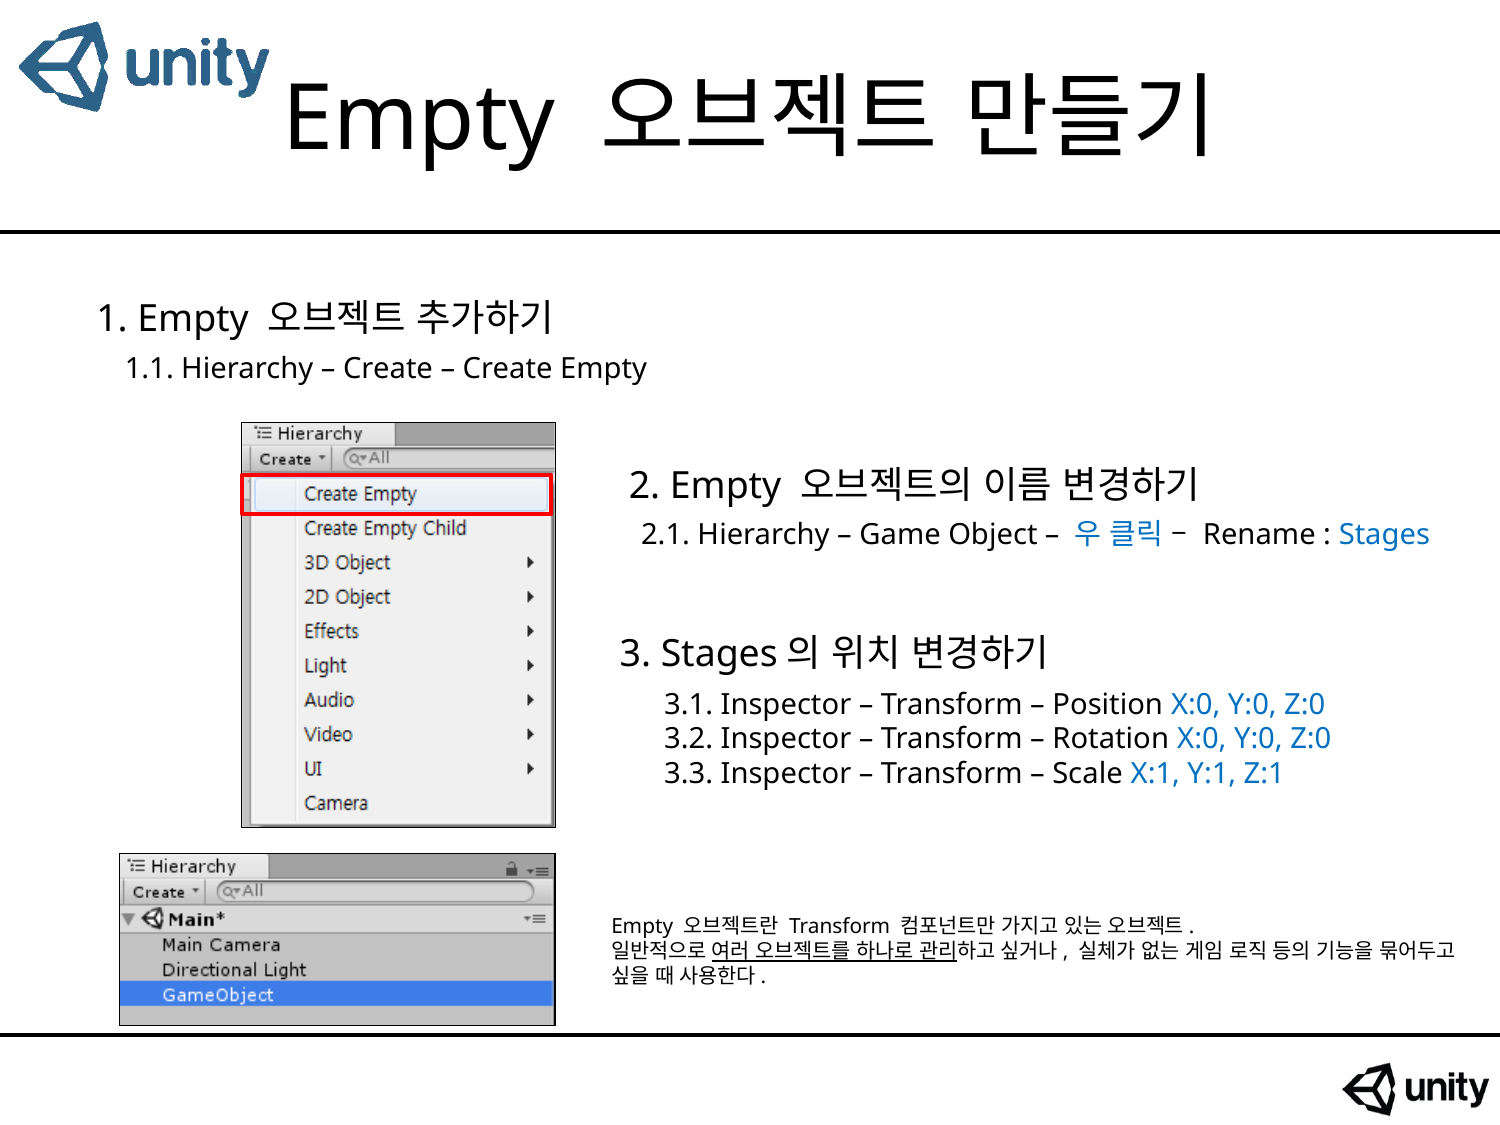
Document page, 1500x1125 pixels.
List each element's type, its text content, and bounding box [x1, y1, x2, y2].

text_box 2.1. Hierarchy – Game Object – 우 클릭 – Rename : Stages [626, 508, 1445, 558]
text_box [241, 423, 555, 827]
text_box 3.1. Inspector – Transform – Position X:0, Y:0, Z:0 3.2. Inspector – Transform – Rotation X:0, Y:0, Z:0 3.3. Inspector – Transform – Scale X:1, Y:1, Z:1 [649, 677, 1354, 798]
title Empty 오브젝트 만들기 [75, 19, 1425, 207]
text_box 3. Stages의 위치 변경하기 [604, 621, 1065, 682]
picture [8, 14, 290, 125]
text_box Empty 오브젝트란 Transform 컴포넌트만 가지고 있는 오브젝트. 일반적으로 여러 오브젝트를 하나로 관리하고 싶거나, 실체가 없는 게임 로직 등의 기능을 묶어두고 싶을 때 사용한다. [596, 905, 1471, 995]
text_box 1.1. Hierarchy – Create – Create Empty [110, 342, 663, 392]
picture [1336, 1058, 1500, 1123]
picture [119, 854, 555, 1025]
text_box 2. Empty 오브젝트의 이름 변경하기 [613, 453, 1216, 514]
text_box 1. Empty 오브젝트 추가하기 [81, 286, 570, 346]
